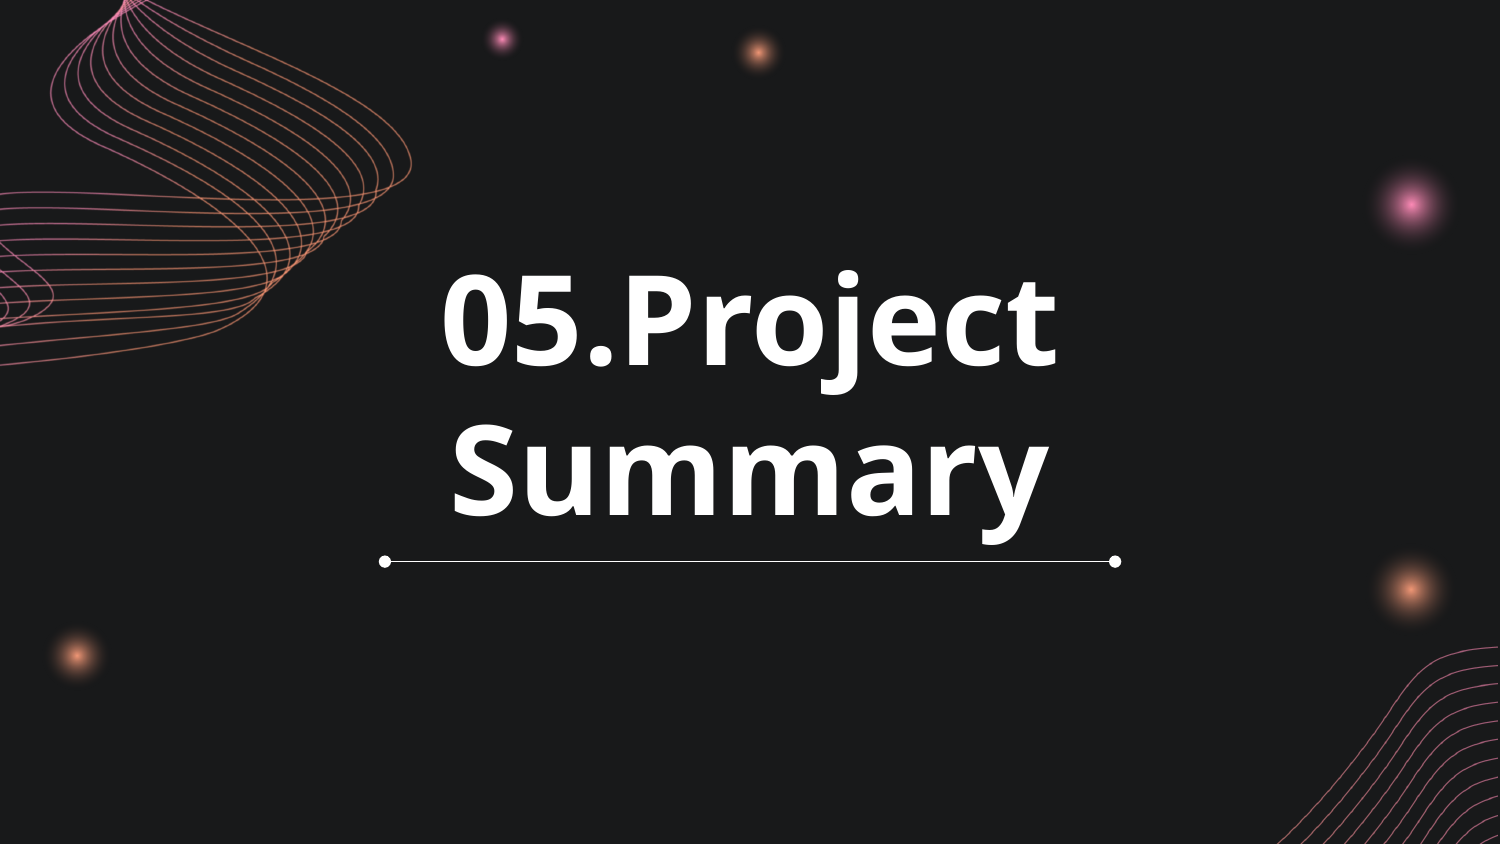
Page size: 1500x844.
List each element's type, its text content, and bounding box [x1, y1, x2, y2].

picture [42, 620, 112, 692]
picture [480, 17, 524, 61]
picture [1365, 543, 1457, 638]
picture [0, 0, 415, 417]
title 05.Project Summary [210, 374, 1290, 556]
picture [1361, 153, 1461, 255]
picture [731, 24, 786, 81]
picture [1268, 643, 1498, 844]
